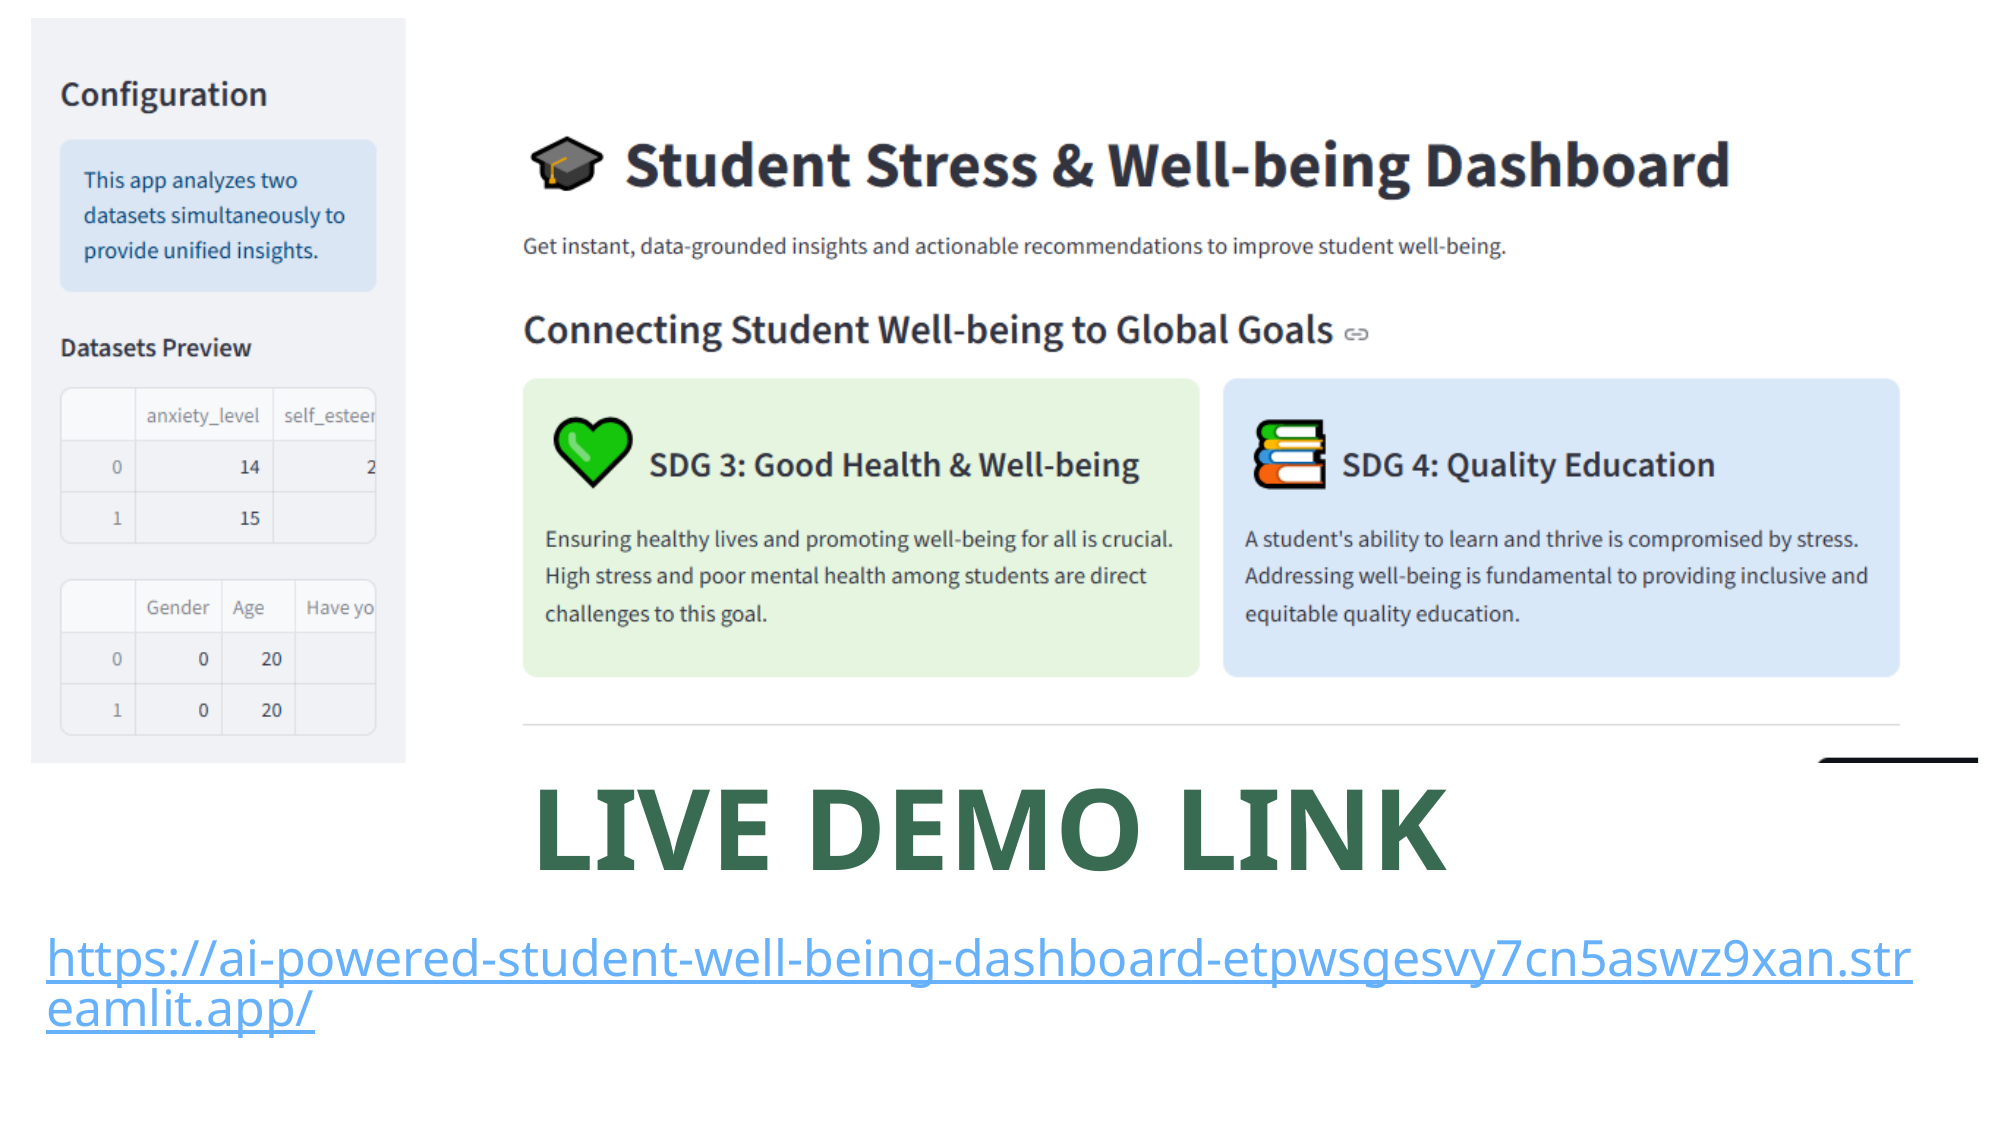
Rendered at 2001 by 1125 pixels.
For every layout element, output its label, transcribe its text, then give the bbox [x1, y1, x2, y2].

picture [31, 18, 1979, 763]
text_box https://ai-powered-student-well-being-dashboard-etpwsgesvy7cn5aswz9xan.streamlit.app/ [31, 918, 1955, 1002]
text_box LIVE DEMO LINK [424, 763, 1555, 901]
